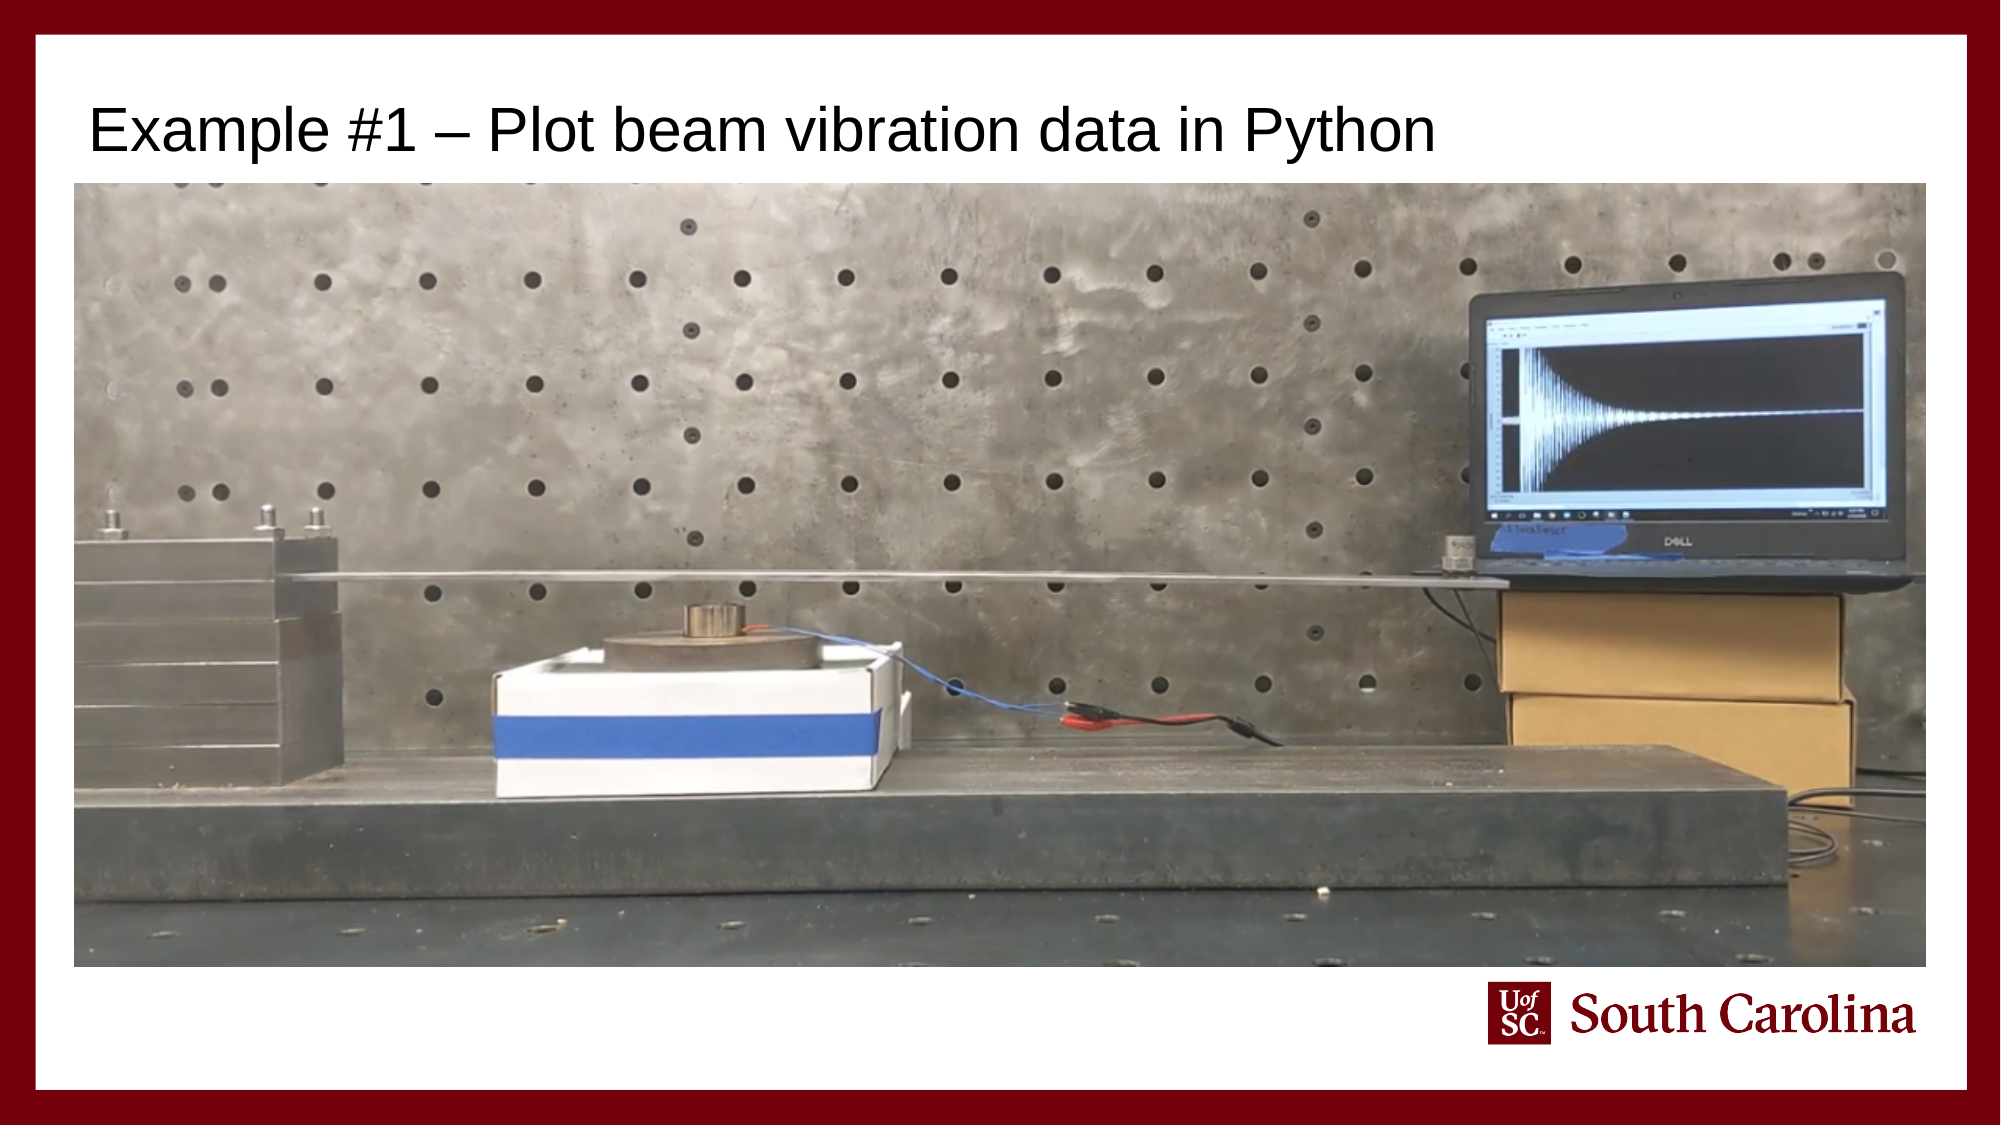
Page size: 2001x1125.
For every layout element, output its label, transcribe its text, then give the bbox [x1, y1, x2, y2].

text_box Example #1 – Plot beam vibration data in Python [74, 79, 1798, 183]
picture [0, 0, 2001, 1125]
